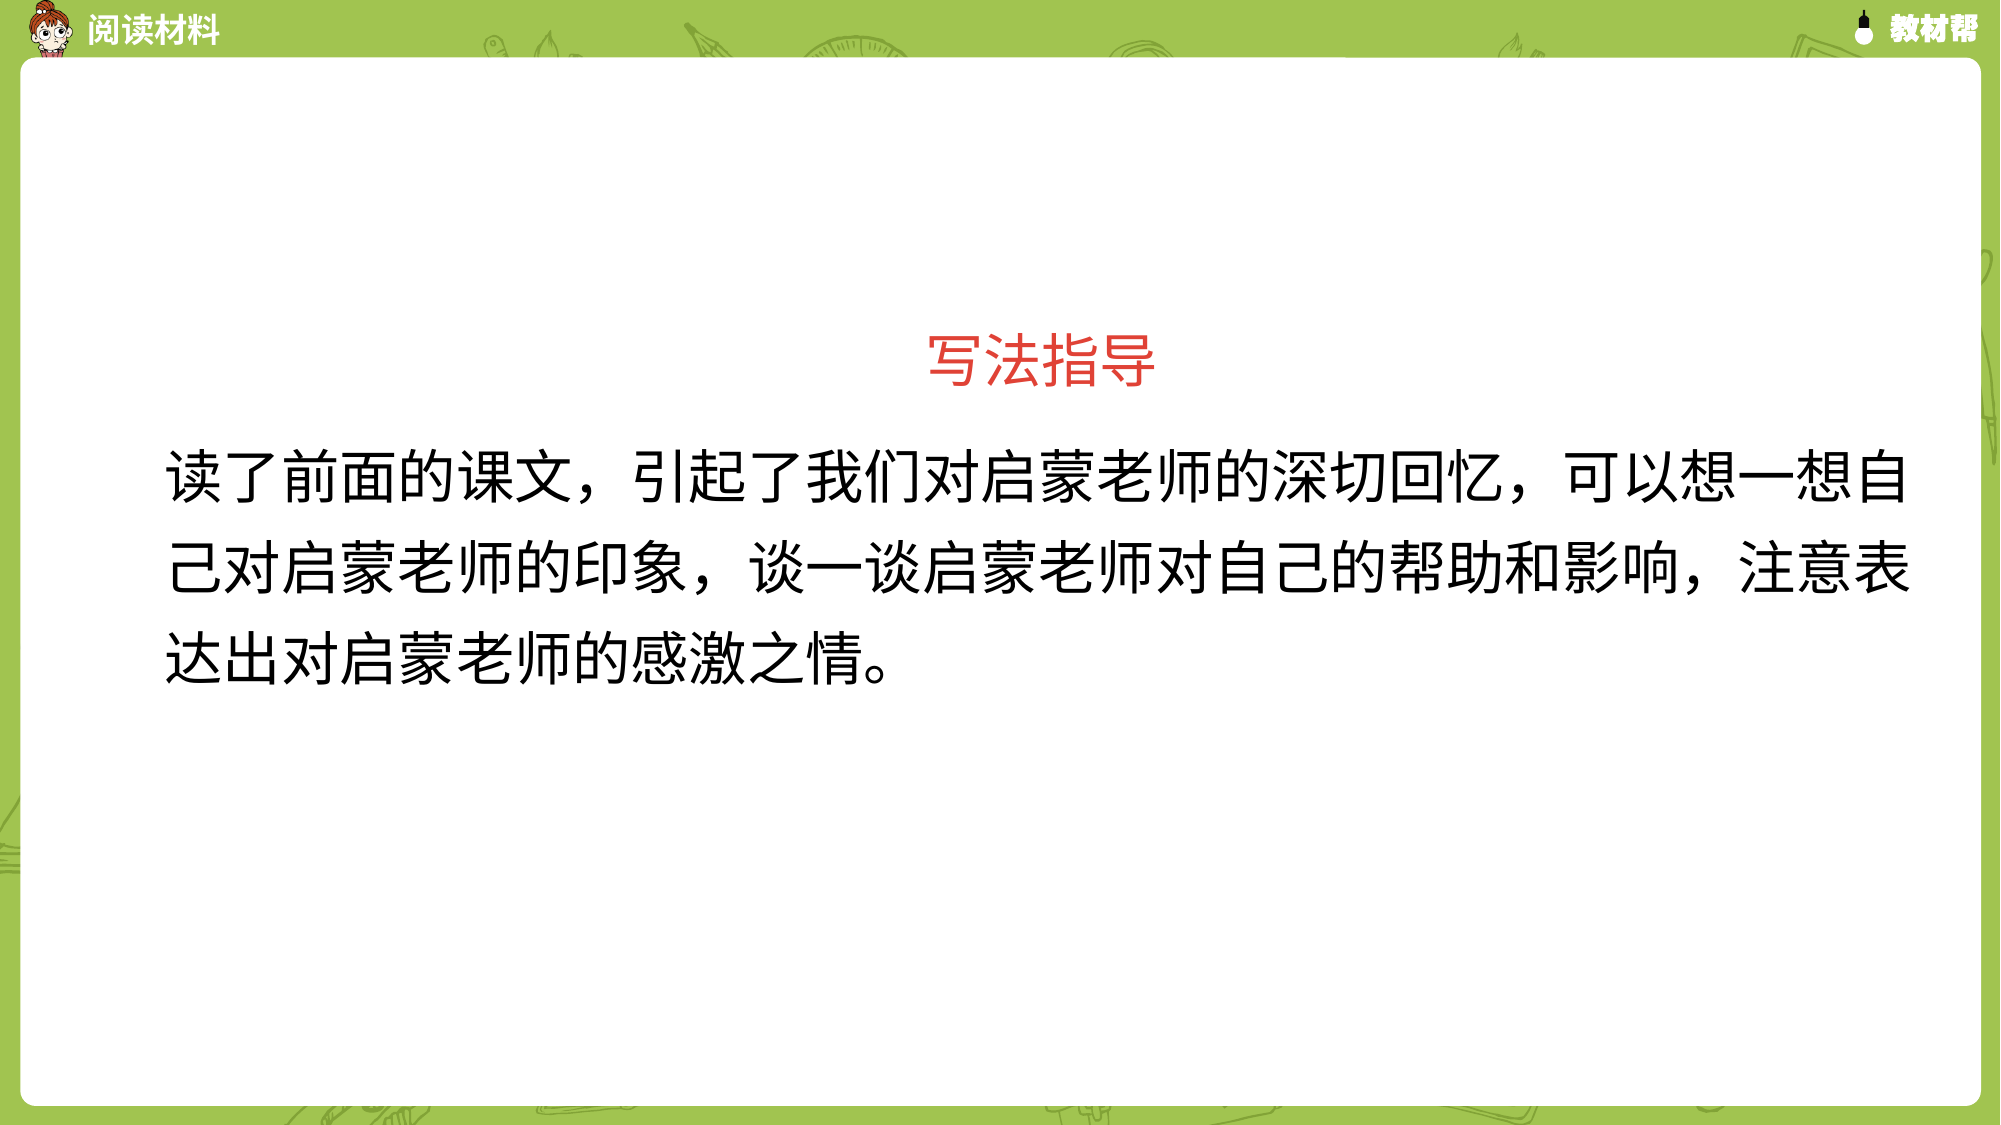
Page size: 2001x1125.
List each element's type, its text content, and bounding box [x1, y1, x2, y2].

picture [28, 0, 82, 59]
text_box 写法指导 读了前面的课文，引起了我们对启蒙老师的深切回忆，可以想一想自己对启蒙老师的印象，谈一谈启蒙老师对自己的帮助和影响，注意表达出对启蒙老师的感激之情。 [149, 295, 1934, 700]
